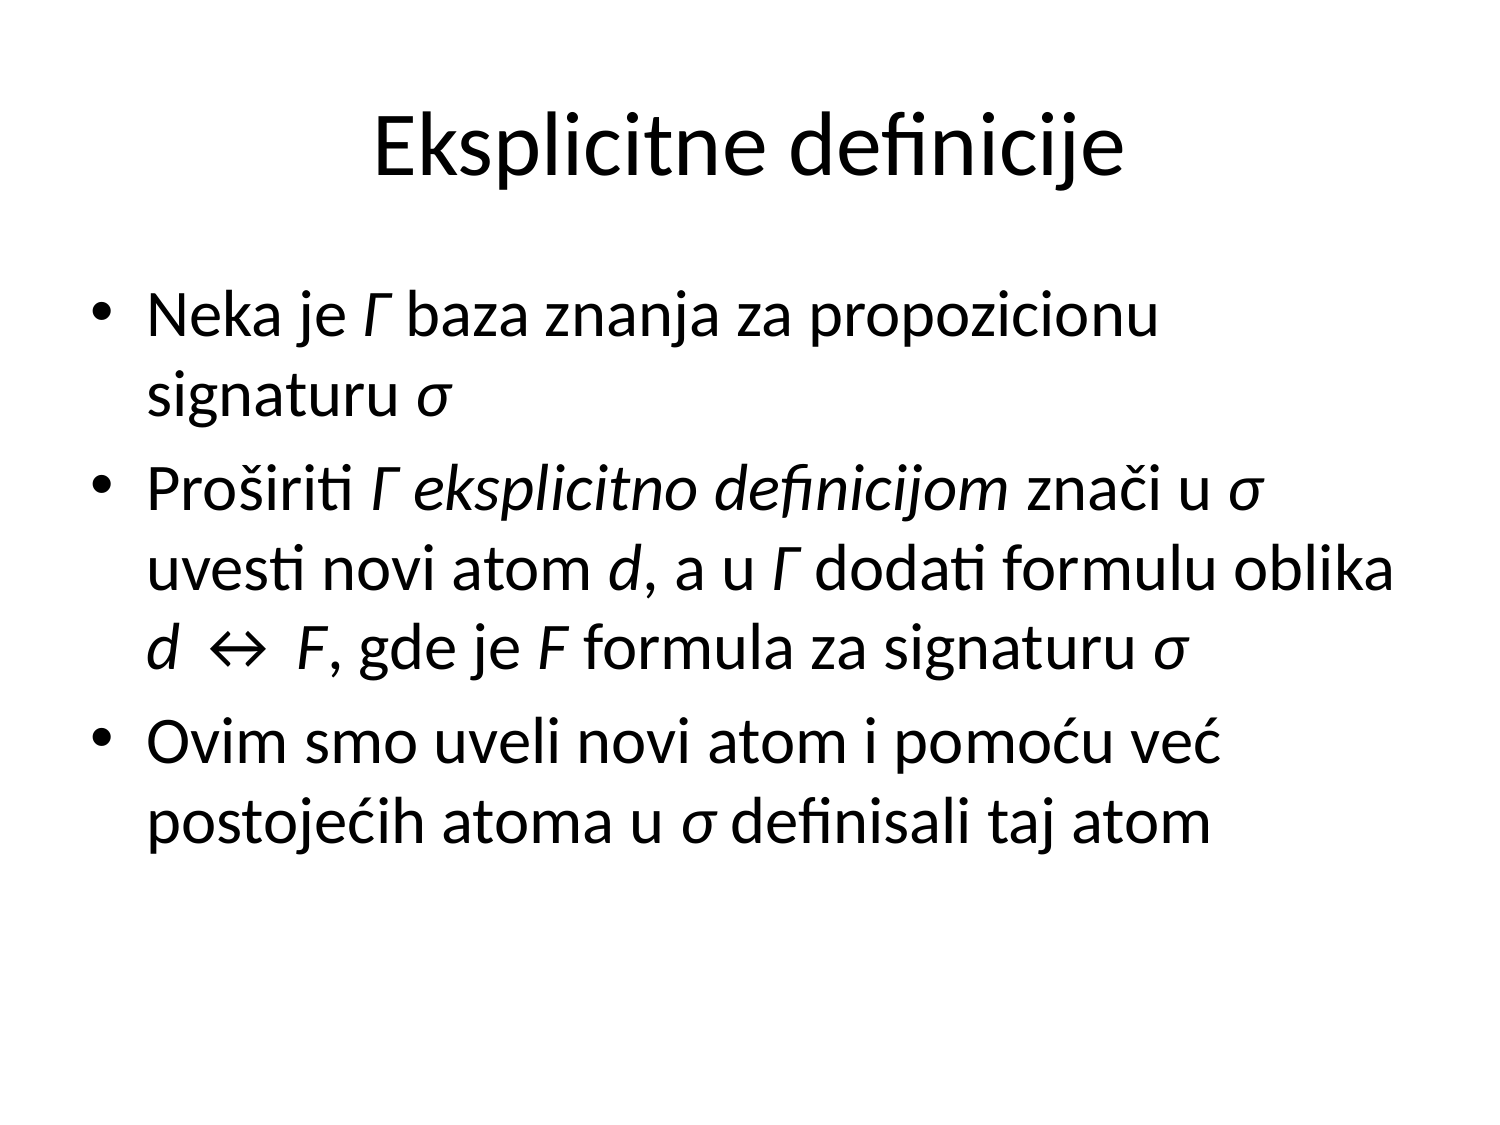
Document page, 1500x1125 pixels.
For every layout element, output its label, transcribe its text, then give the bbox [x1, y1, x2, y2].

title Eksplicitne definicije [75, 45, 1425, 233]
list Neka je Γ baza znanja za propozicionu signaturu σ Proširiti Γ eksplicitno definicijom znači u σ uvesti novi atom d, a u Γ dodati formulu oblika d ↔ F, gde je F formula za signaturu σ Ovim smo uveli novi atom i pomoću već postojećih atoma u σ definisali taj atom [75, 262, 1425, 1005]
